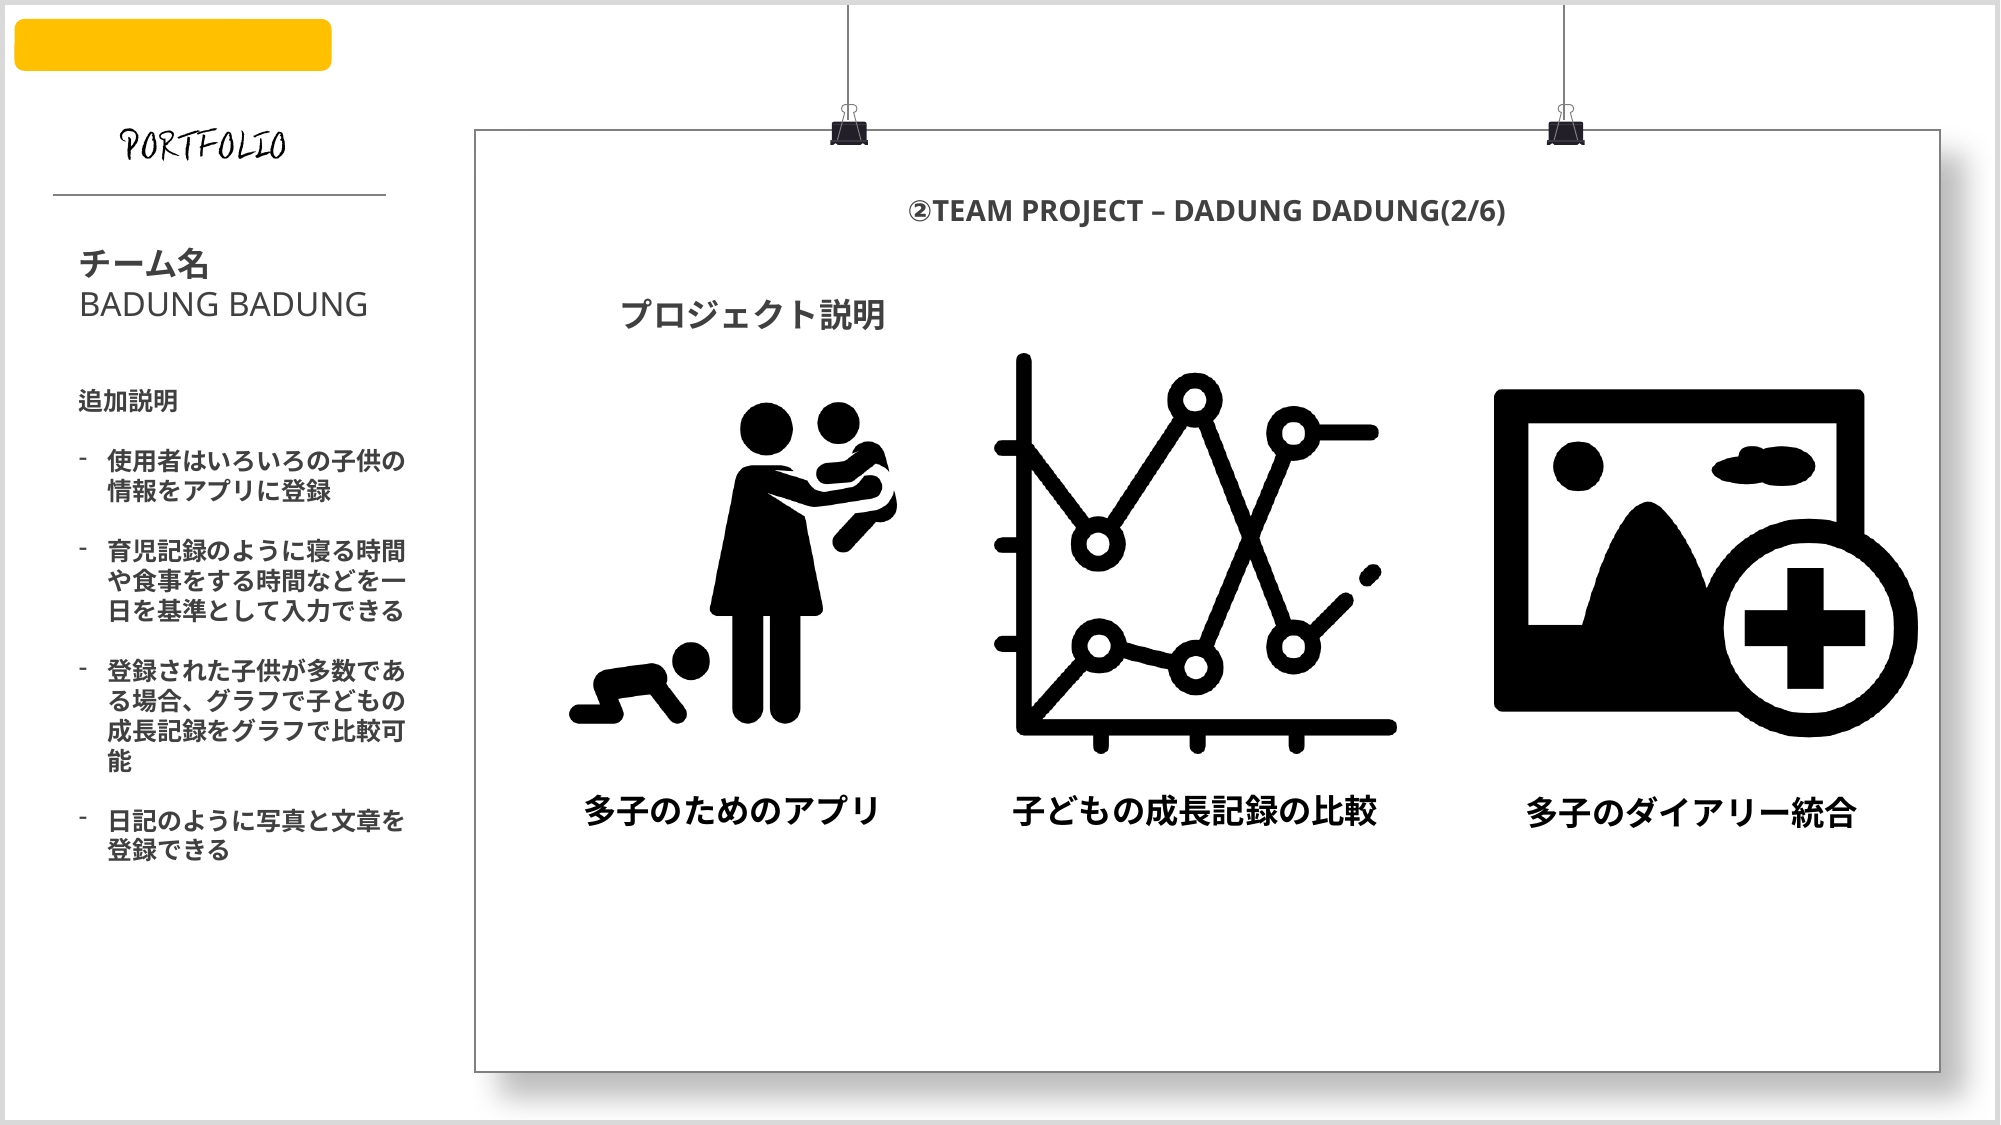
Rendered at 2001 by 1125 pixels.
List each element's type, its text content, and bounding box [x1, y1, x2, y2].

text_box ②TEAM PROJECT – DADUNG DADUNG(2/6) [892, 185, 1522, 235]
text_box プロジェクト説明 [605, 286, 1810, 381]
text_box 多子のダイアリー統合 [1468, 784, 1916, 840]
picture [113, 116, 296, 171]
text_box チーム名 BADUNG BADUNG [64, 235, 446, 331]
text_box 多子のためのアプリ [509, 783, 957, 838]
text_box 追加説明 使用者はいろいろの子供の情報をアプリに登録 育児記録のように寝る時間や食事をする時間などを一日を基準として入力できる 登録された子供が多数である場合、グラフで子どもの成長記録をグラフで比較可能 日記のように写真と文章を登録できる [64, 378, 446, 1062]
text_box 子どもの成長記録の比較 [971, 783, 1420, 838]
picture [569, 399, 897, 726]
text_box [14, 18, 332, 71]
picture [994, 351, 1397, 755]
picture [1494, 351, 1918, 775]
